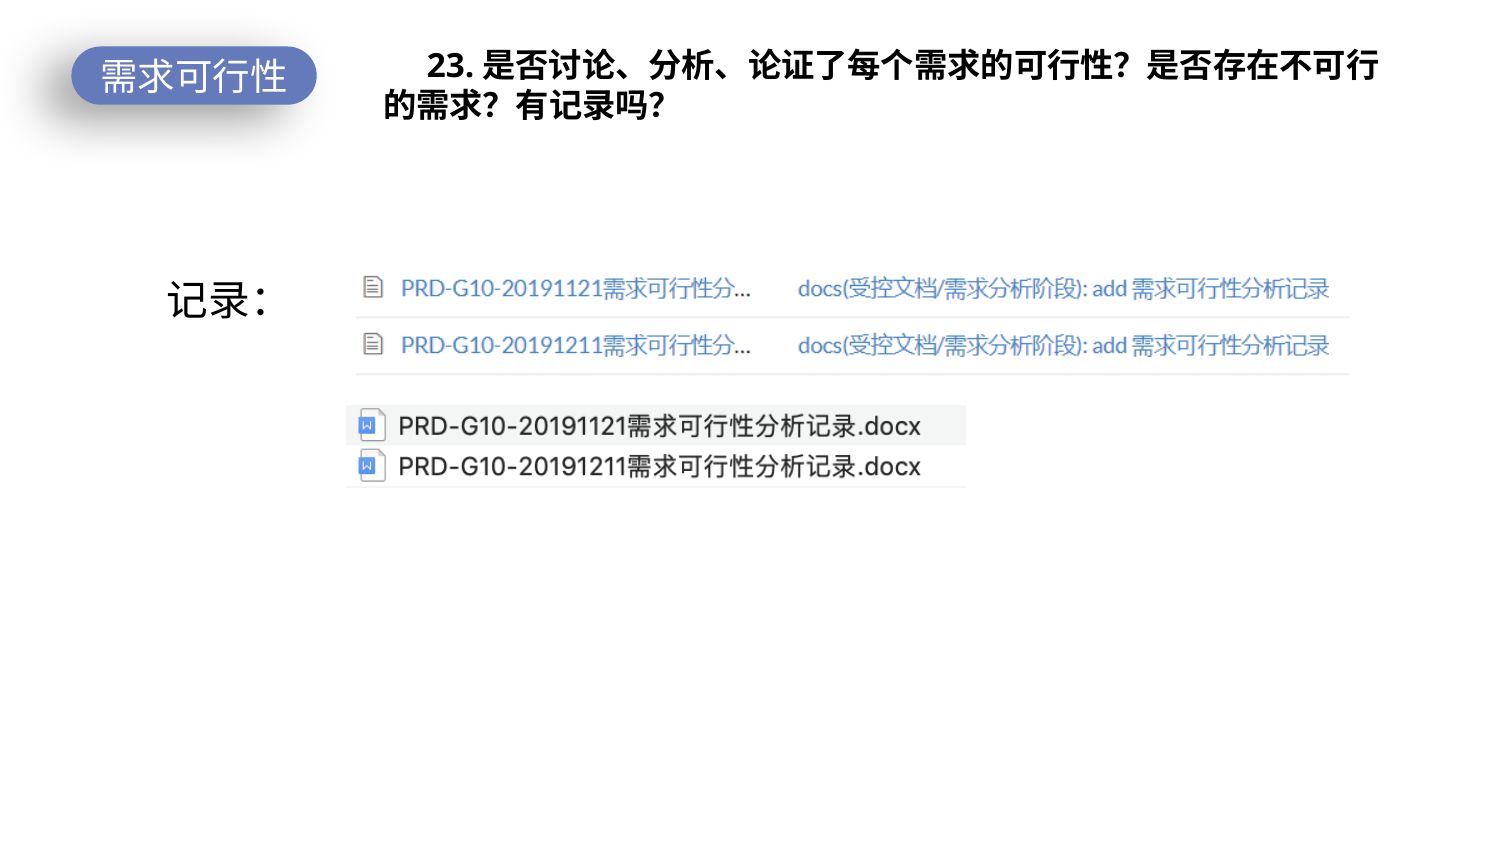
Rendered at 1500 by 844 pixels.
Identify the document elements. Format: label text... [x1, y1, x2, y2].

picture [356, 266, 1349, 376]
text_box 23.是否讨论、分析、论证了每个需求的可行性？是否存在不可行的需求？有记录吗？ [368, 36, 1401, 131]
text_box 需求可行性 [71, 46, 317, 105]
picture [346, 403, 966, 488]
text_box 记录： [108, 266, 317, 332]
